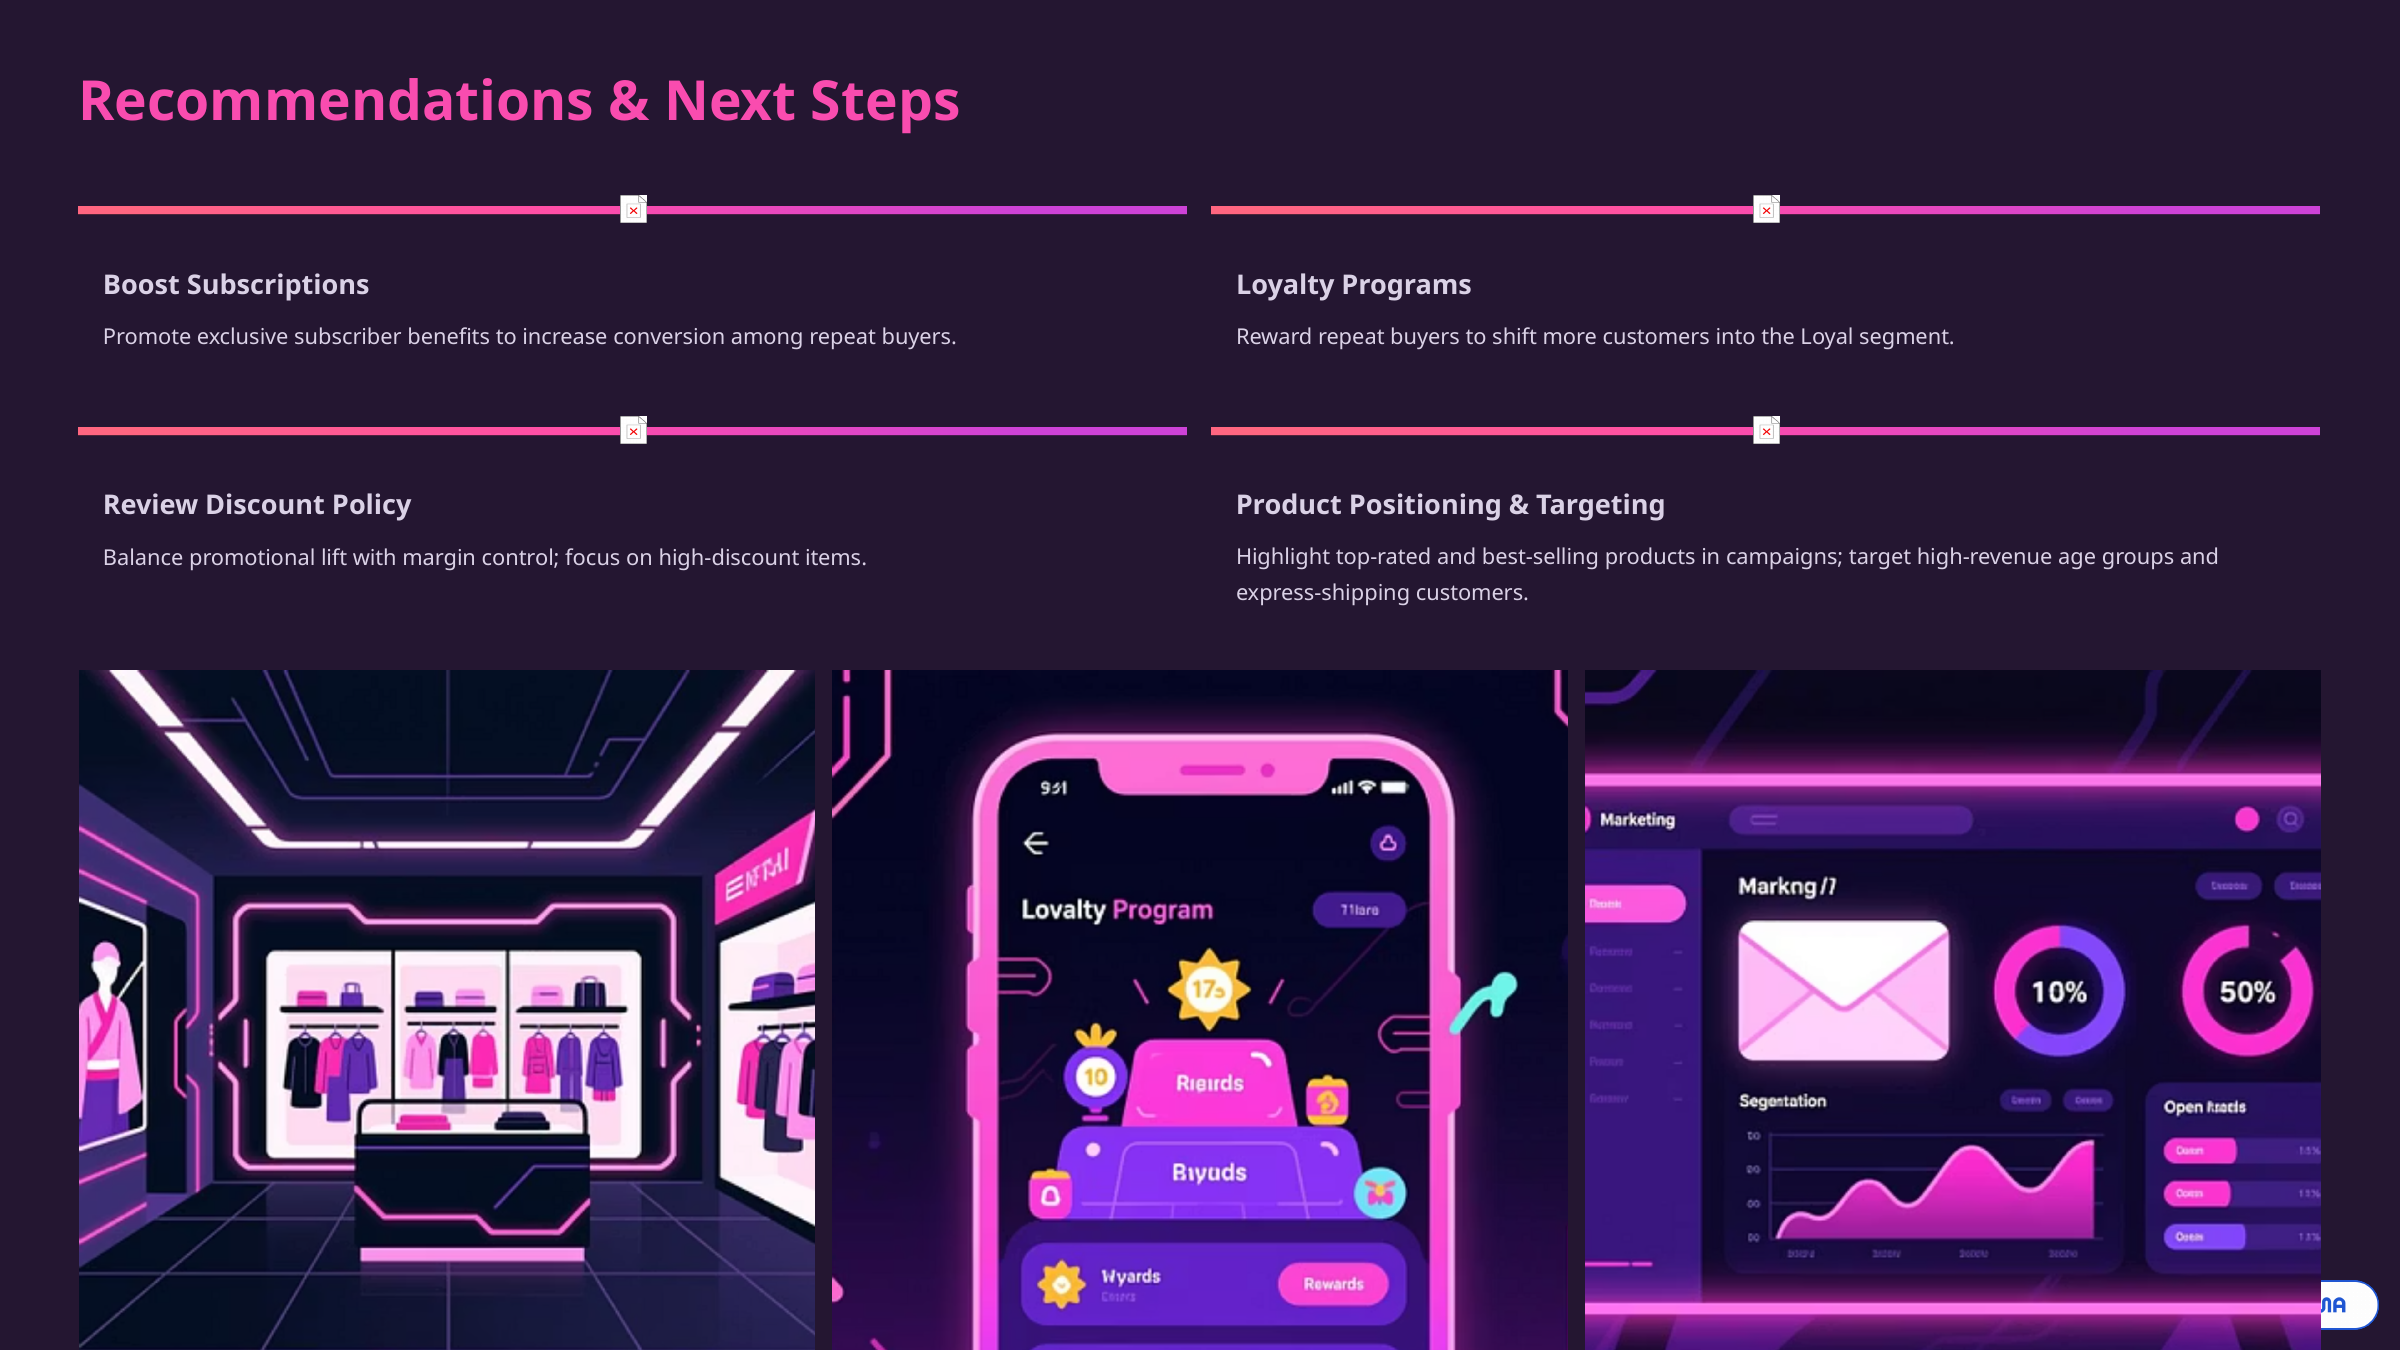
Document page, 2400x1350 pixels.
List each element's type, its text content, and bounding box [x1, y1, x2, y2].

text_box Promote exclusive subscriber benefits to increase conversion among repeat buyers. [102, 313, 1164, 350]
text_box Review Discount Policy [102, 485, 410, 521]
text_box Product Positioning & Targeting [1235, 485, 1669, 521]
text_box Reward repeat buyers to shift more customers into the Loyal segment. [1235, 313, 2297, 350]
text_box [78, 438, 1189, 631]
text_box Loyalty Programs [1235, 265, 1516, 301]
text_box [78, 217, 1189, 375]
text_box Balance promotional lift with margin control; focus on high-discount items. [102, 534, 1164, 570]
picture [1585, 670, 2389, 1350]
picture [78, 396, 1189, 464]
text_box [1211, 217, 2322, 375]
picture [79, 670, 815, 1350]
text_box [1211, 438, 2322, 631]
picture [78, 175, 1189, 243]
picture [832, 670, 1568, 1350]
picture [1211, 175, 2322, 243]
text_box Highlight top-rated and best-selling products in campaigns; target high-revenue age groups and express-shipping customers. [1235, 534, 2297, 606]
text_box Boost Subscriptions [102, 265, 383, 301]
text_box Recommendations & Next Steps [78, 61, 860, 132]
picture [1211, 396, 2322, 464]
